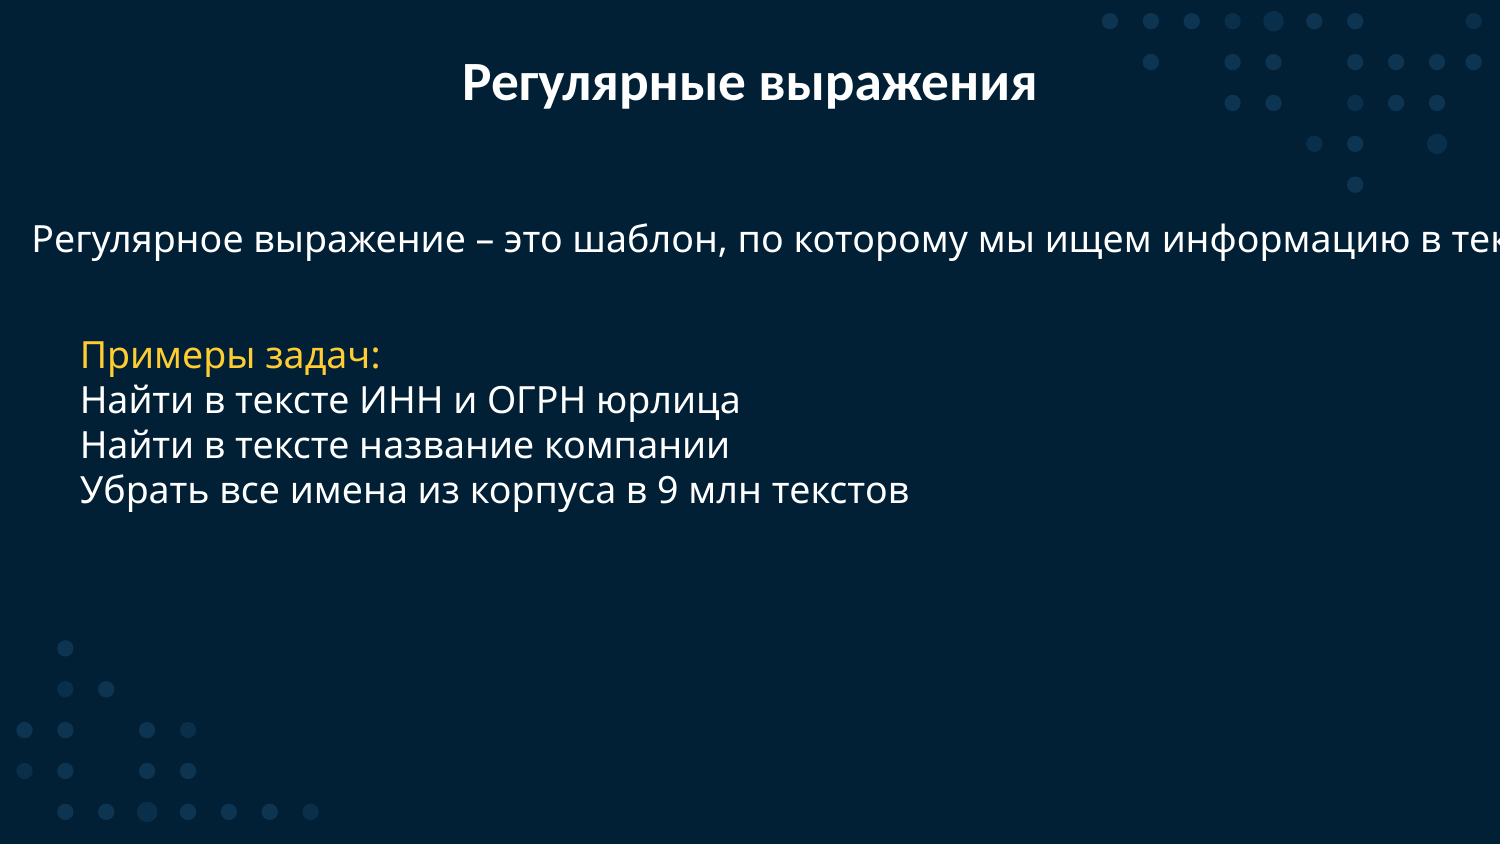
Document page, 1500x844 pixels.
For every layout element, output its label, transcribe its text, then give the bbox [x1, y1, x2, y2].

title Регулярные выражения [103, 44, 1397, 120]
text_box Регулярное выражение – это шаблон, по которому мы ищем информацию в тексте [16, 207, 1500, 268]
text_box Примеры задач: Найти в тексте ИНН и ОГРН юрлица Найти в тексте название компании Убрать все имена из корпуса в 9 млн текстов [65, 323, 925, 519]
